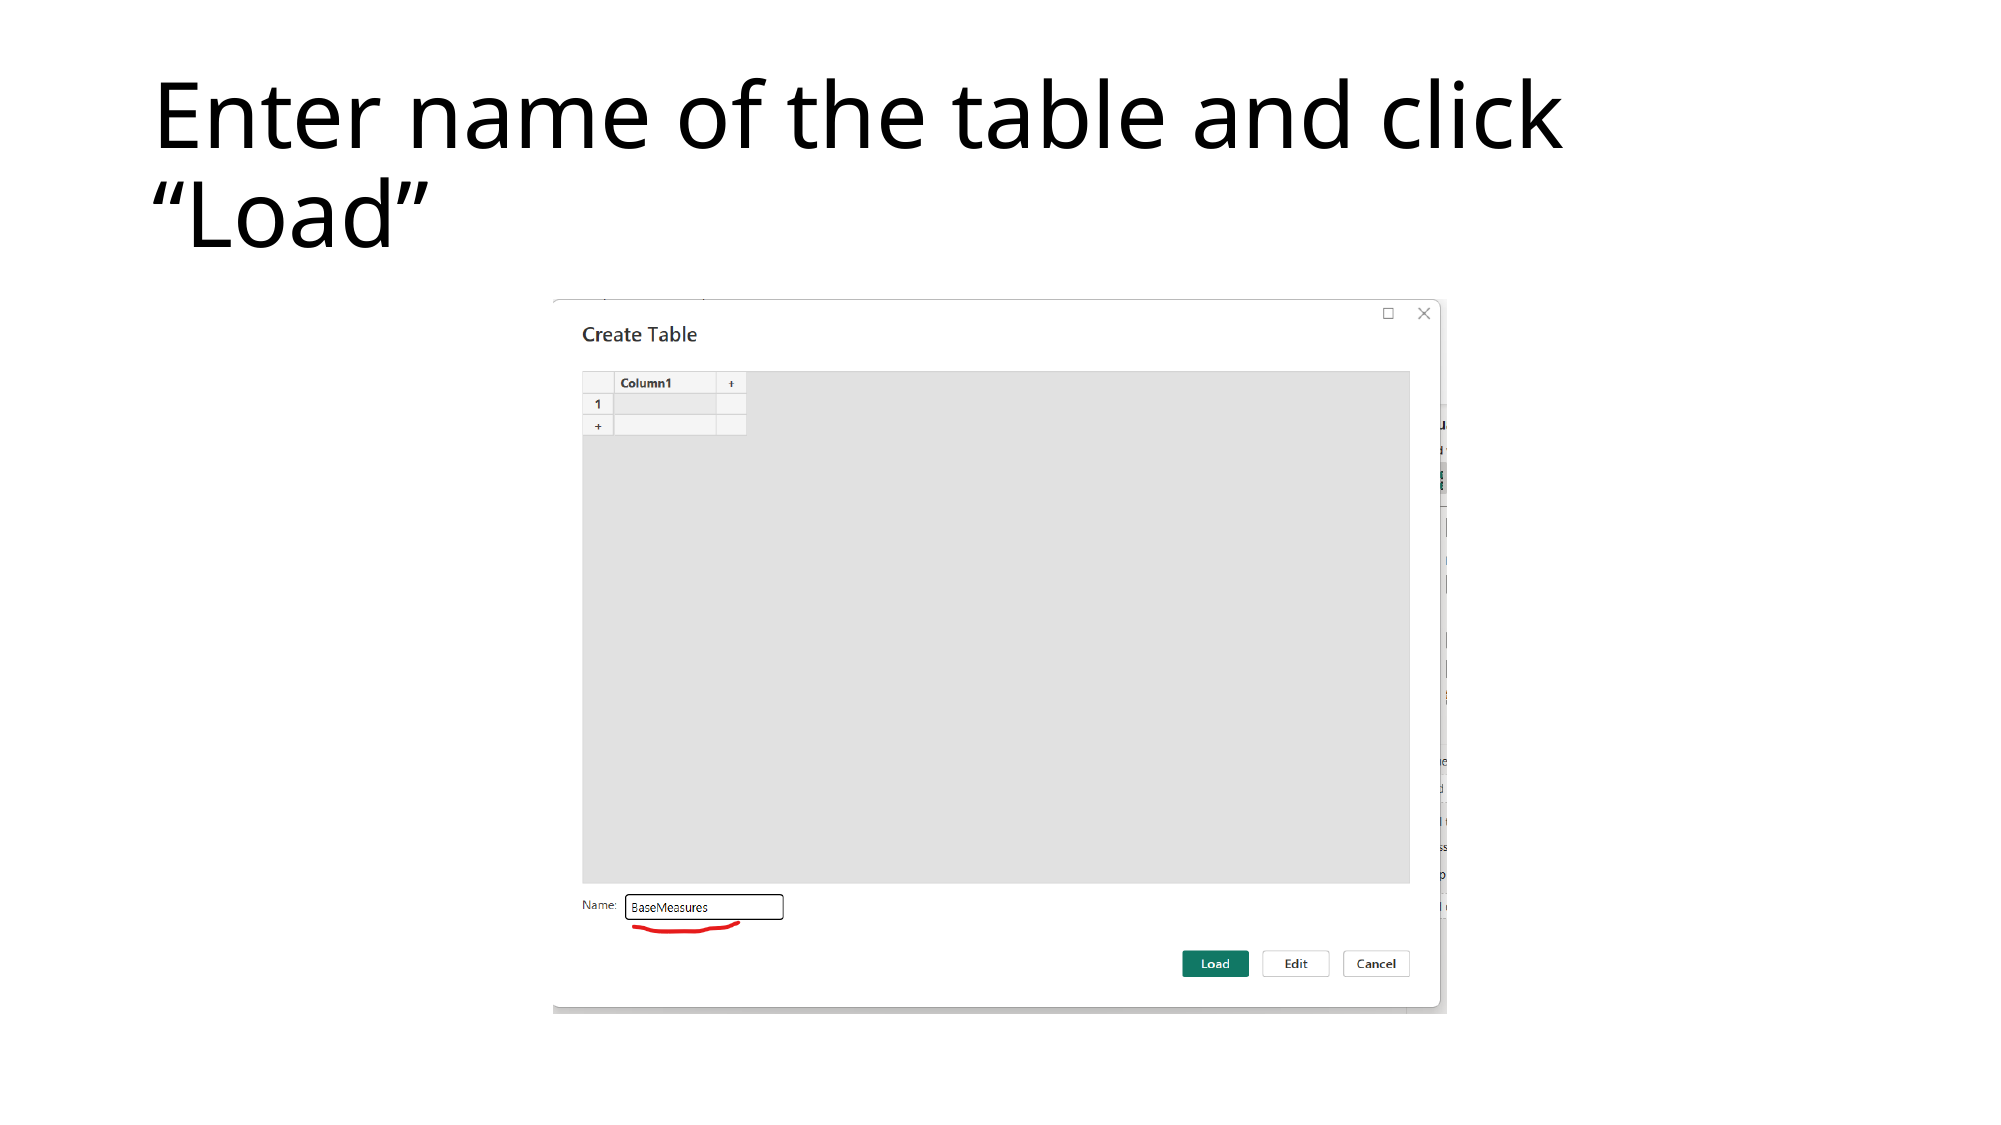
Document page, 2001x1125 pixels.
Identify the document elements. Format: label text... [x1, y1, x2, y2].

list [553, 299, 1447, 1014]
title Enter name of the table and click “Load” [137, 59, 1863, 278]
